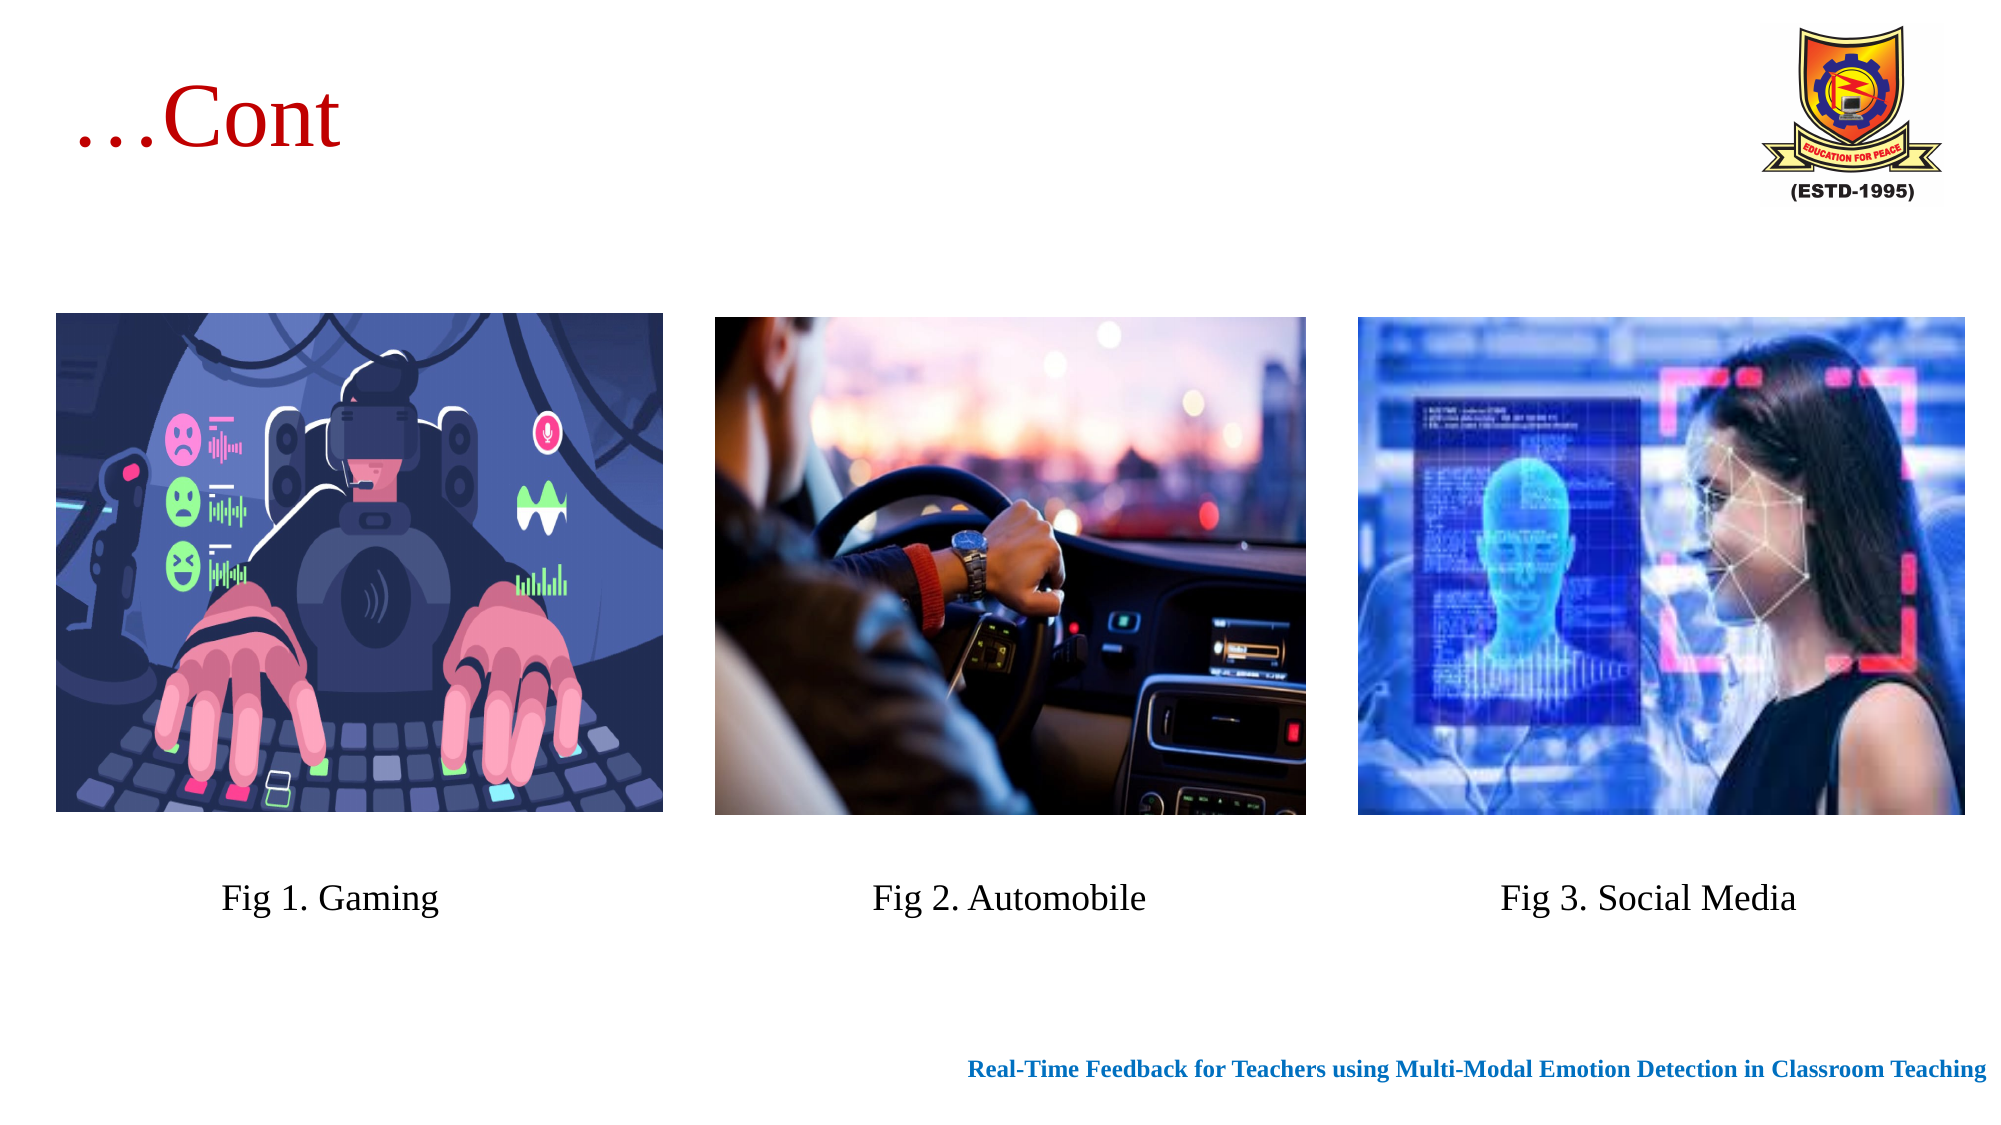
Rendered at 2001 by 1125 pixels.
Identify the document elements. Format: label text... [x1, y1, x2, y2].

picture [715, 317, 1306, 815]
text_box Fig 3. Social Media [1485, 865, 1907, 926]
footer Real-Time Feedback for Teachers using Multi-Modal Emotion Detection in Classroom Teaching [909, 1037, 2000, 1098]
text_box Fig 2. Automobile [857, 865, 1193, 926]
text_box Fig 1. Gaming [206, 865, 565, 926]
picture [1358, 317, 1965, 815]
text_box …Cont [56, 59, 1187, 214]
picture [1760, 23, 1944, 207]
picture [56, 313, 663, 812]
